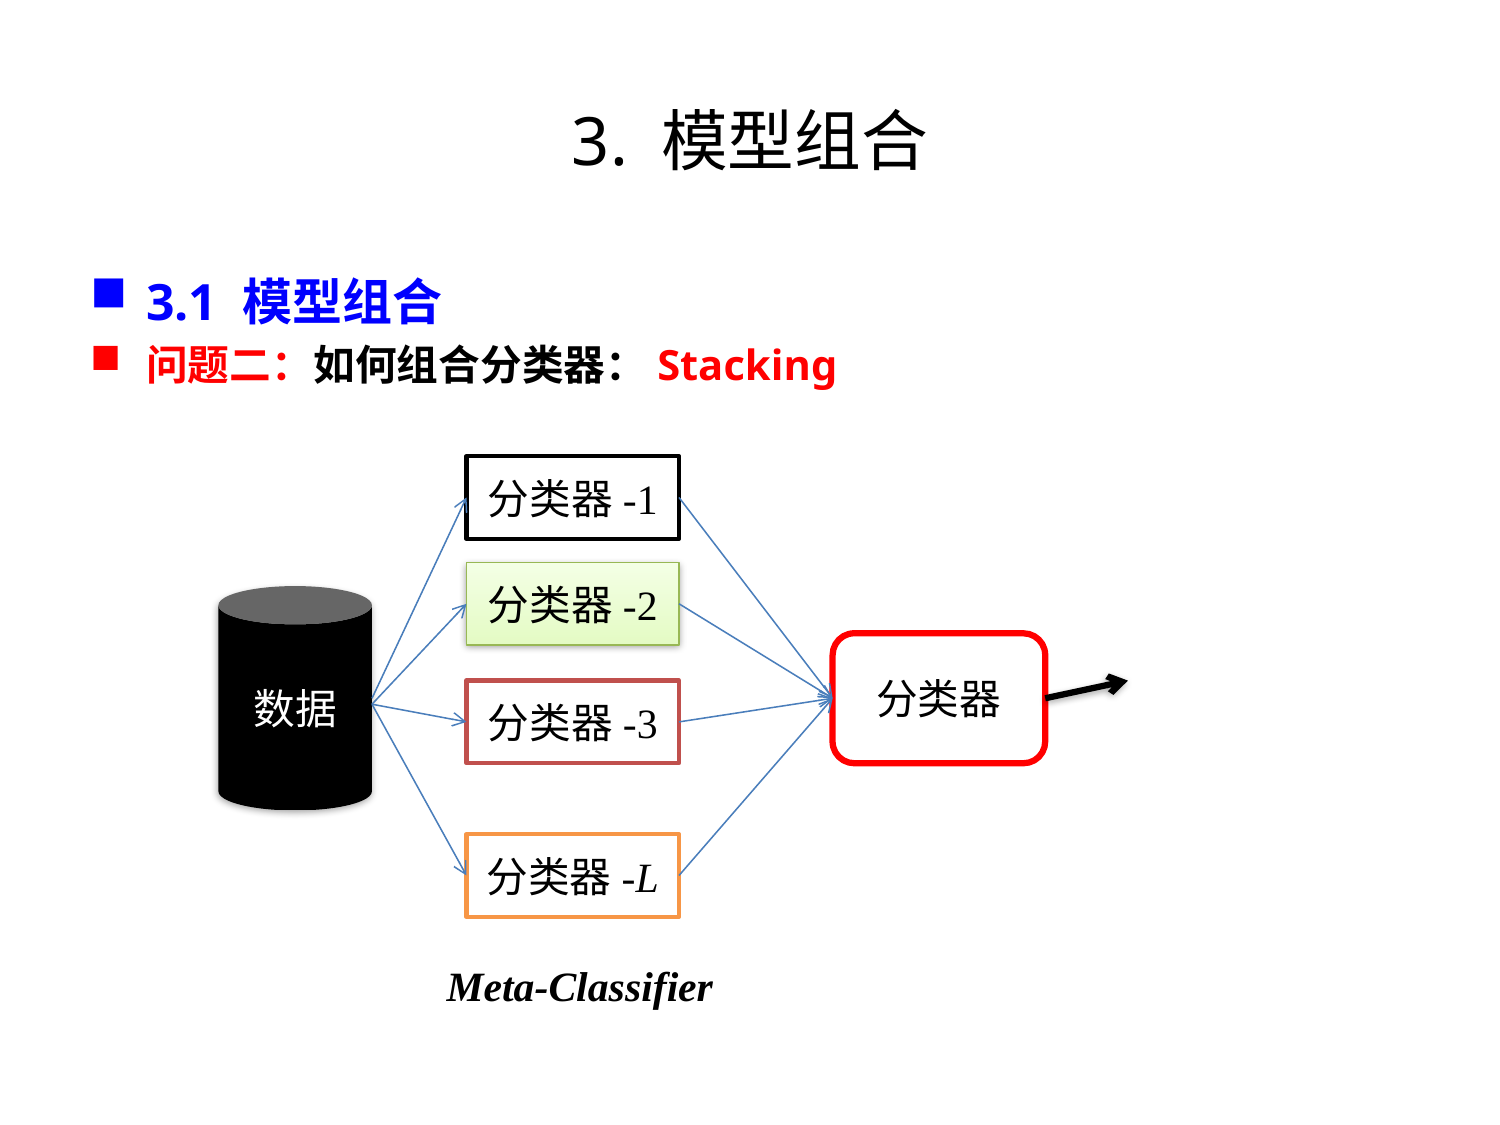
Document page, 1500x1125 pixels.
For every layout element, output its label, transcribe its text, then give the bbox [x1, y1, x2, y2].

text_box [678, 497, 833, 603]
text_box 分类器-3 [471, 678, 673, 765]
text_box 数据 [218, 586, 366, 811]
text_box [371, 497, 467, 603]
list 3.1 模型组合 问题二：如何组合分类器：Stacking [75, 262, 1425, 1005]
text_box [371, 603, 467, 702]
text_box 分类器-2 [471, 562, 673, 646]
text_box 分类器-L [464, 832, 681, 919]
text_box 分类器-1 [464, 454, 681, 541]
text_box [371, 703, 467, 876]
text_box 分类器 [837, 631, 1048, 766]
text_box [678, 603, 833, 697]
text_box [1045, 680, 1129, 699]
title 3. 模型组合 [75, 45, 1425, 233]
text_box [678, 698, 833, 876]
text_box Meta-Classifier [431, 952, 729, 1018]
